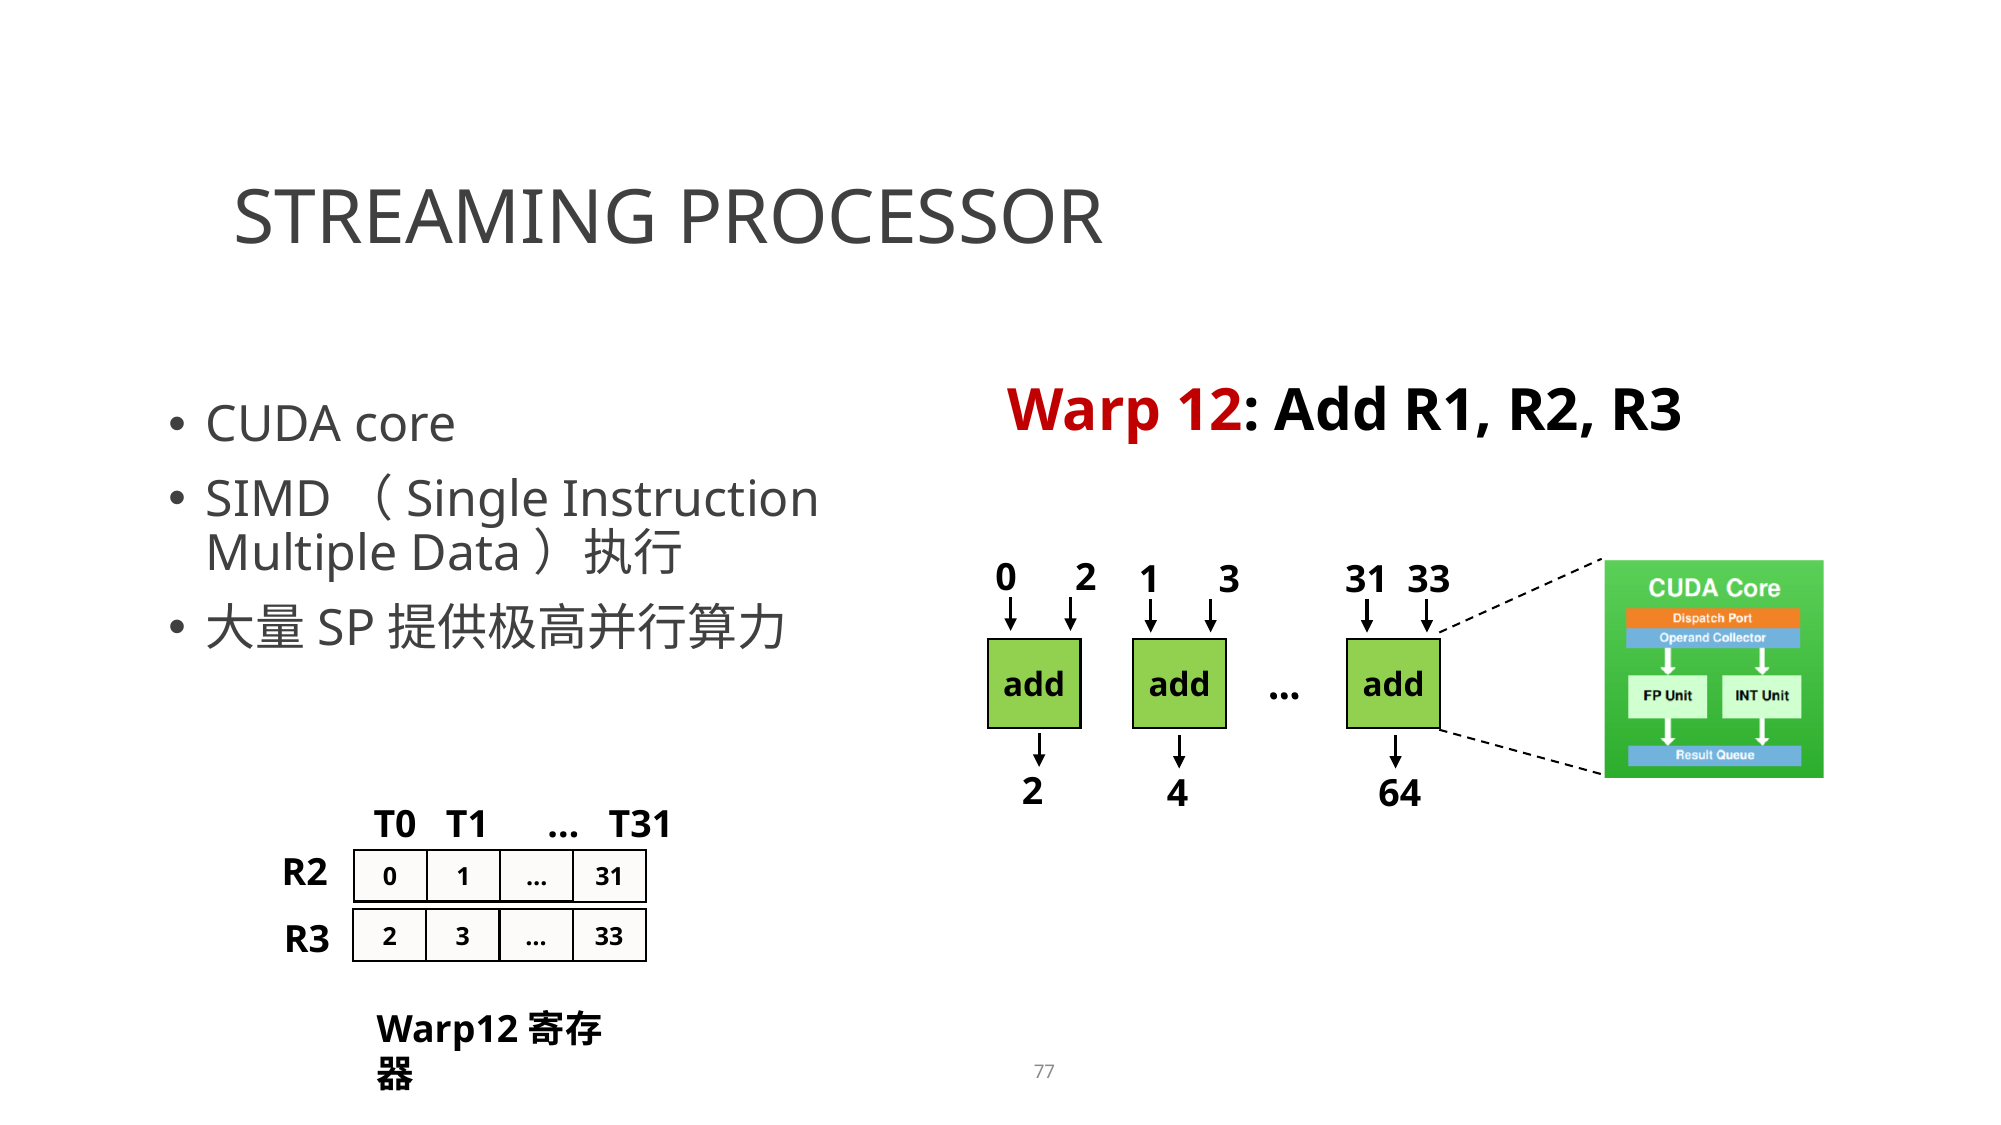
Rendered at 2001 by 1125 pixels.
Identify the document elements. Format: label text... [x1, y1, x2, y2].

text_box 31 33 [1330, 547, 1478, 608]
text_box … [1253, 654, 1353, 715]
text_box 3 [425, 908, 499, 962]
text_box 0 2 [980, 545, 1129, 605]
picture [1601, 556, 1824, 778]
text_box add [987, 638, 1082, 729]
text_box Warp12寄存器 [361, 997, 655, 1103]
text_box … [499, 898, 572, 903]
text_box add [1132, 638, 1227, 729]
text_box 0 [353, 898, 426, 903]
text_box 2 [362, 908, 425, 962]
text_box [1439, 729, 1602, 775]
text_box 64 [1363, 761, 1457, 822]
list CUDA core SIMD（Single Instruction Multiple Data）执行 大量SP提供极高并行算力 [153, 391, 883, 893]
text_box Warp 12: Add R1, R2, R3 [993, 364, 1734, 450]
text_box R3 [269, 907, 362, 967]
text_box 1 3 [1114, 547, 1262, 608]
text_box 1 [426, 898, 499, 903]
text_box T0 T1 … T31 [358, 792, 693, 898]
text_box 31 [572, 898, 647, 903]
text_box add [1346, 638, 1441, 729]
title Streaming Processor [218, 167, 1256, 273]
text_box 4 [1152, 761, 1246, 822]
text_box … [499, 908, 572, 962]
text_box 33 [572, 908, 647, 962]
text_box R2 [266, 840, 360, 901]
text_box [1439, 558, 1602, 633]
slide_number 77 [908, 1042, 1071, 1103]
text_box 2 [1007, 759, 1101, 820]
